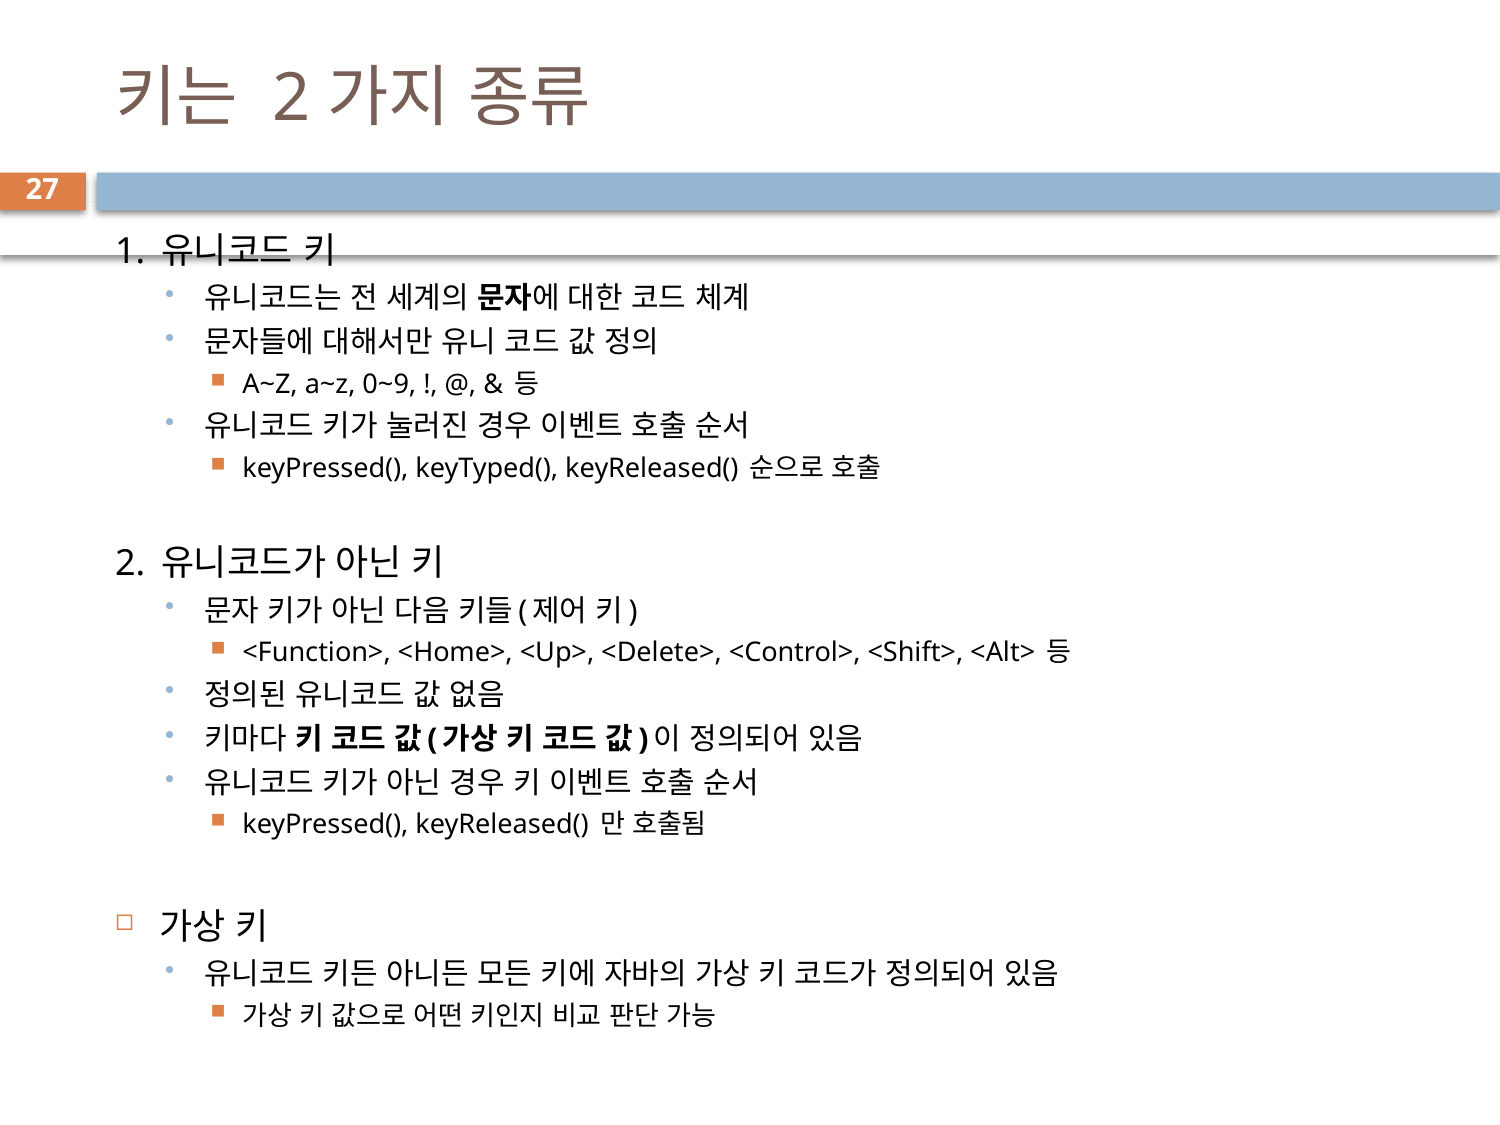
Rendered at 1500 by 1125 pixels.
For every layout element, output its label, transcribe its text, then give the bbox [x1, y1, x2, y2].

list 1. 유니코드 키 유니코드는 전 세계의 문자에 대한 코드 체계 문자들에 대해서만 유니 코드 값 정의 A~Z, a~z, 0~9, !, @, & 등 유니코드 키가 눌러진 경우 이벤트 호출 순서 keyPressed(), keyTyped(), keyReleased() 순으로 호출 2. 유니코드가 아닌 키 문자 키가 아닌 다음 키들(제어 키) <Function>, <Home>, <Up>, <Delete>, <Control>, <Shift>, <Alt> 등 정의된 유니코드 값 없음 키마다 키 코드 값(가상 키 코드 값)이 정의되어 있음 유니코드 키가 아닌 경우 키 이벤트 호출 순서 keyPressed(), keyReleased() 만 호출됨 가상 키 유니코드 키든 아니든 모든 키에 자바의 가상 키 코드가 정의되어 있음 가상 키 값으로 어떤 키인지 비교 판단 가능 [100, 219, 1438, 1047]
title 키는 2가지 종류 [100, 37, 1438, 149]
slide_number 27 [0, 170, 87, 211]
